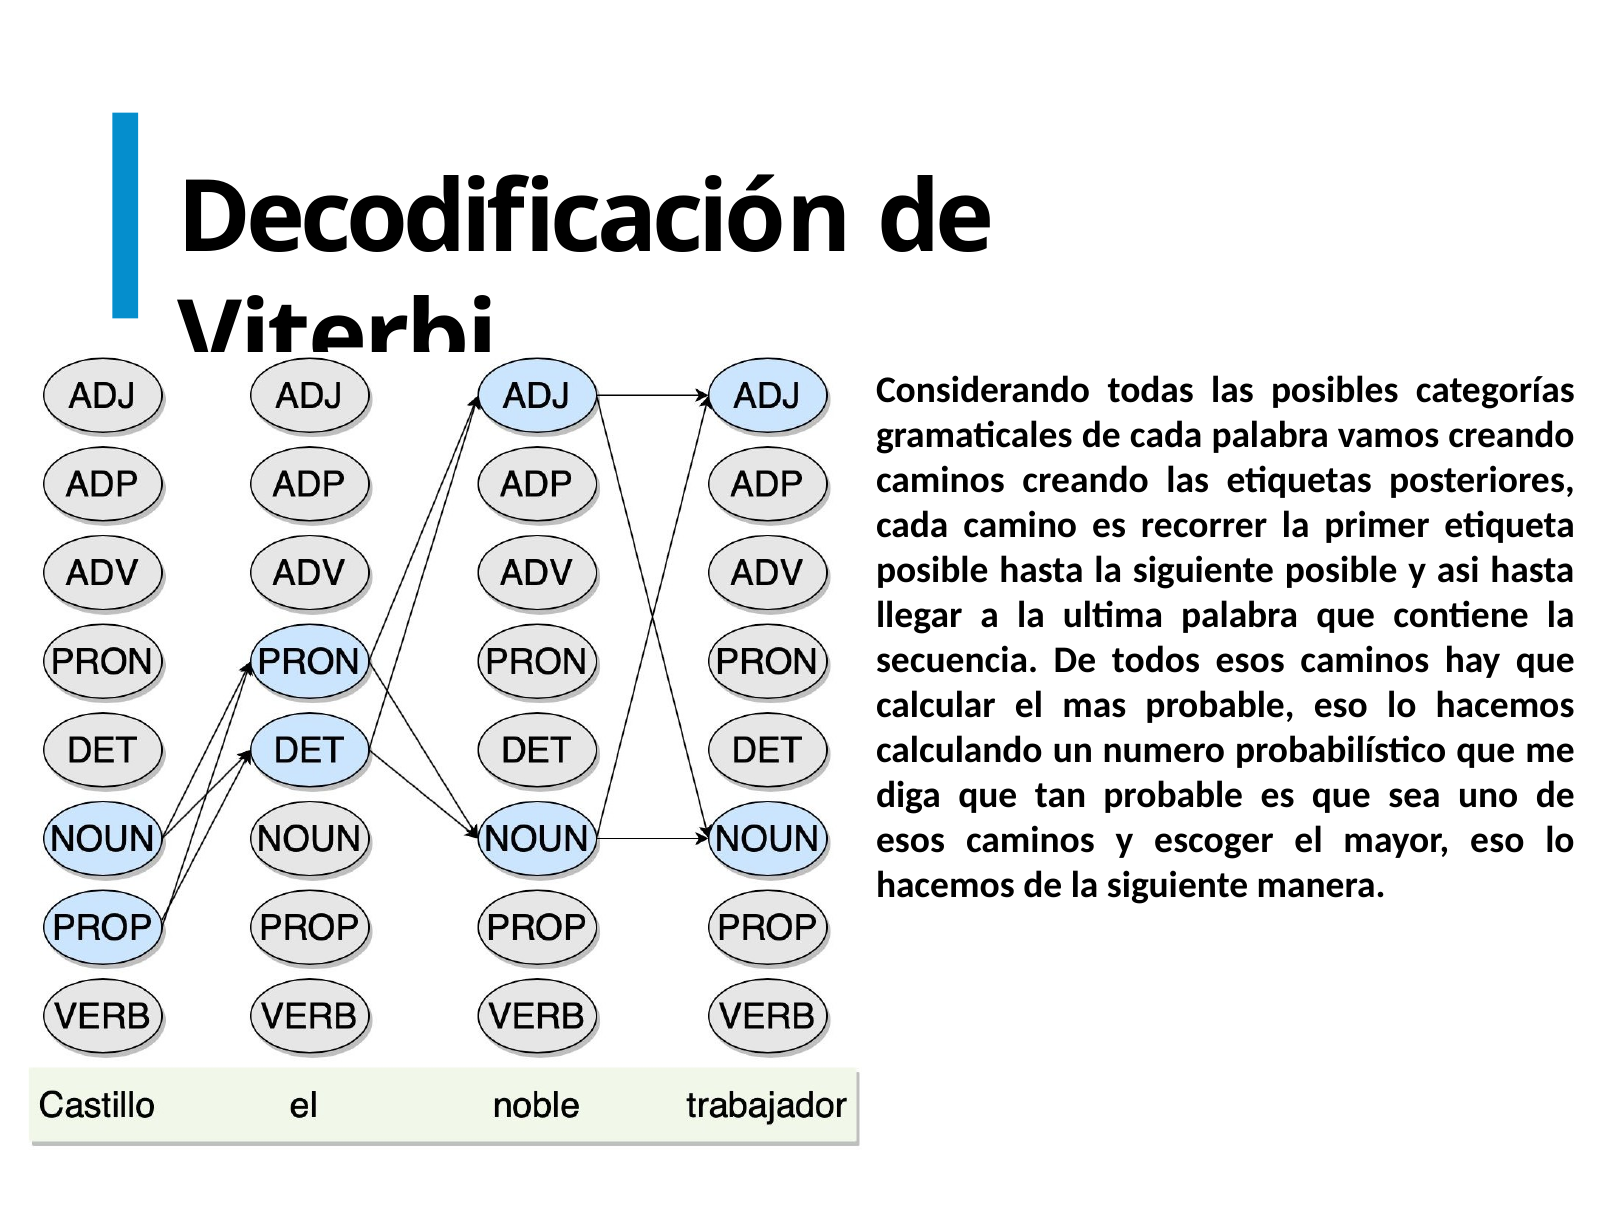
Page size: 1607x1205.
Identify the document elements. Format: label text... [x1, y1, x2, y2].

picture [27, 351, 862, 1150]
title Decodiﬁcación de Viterbi [175, 149, 1309, 357]
text_box Considerando todas las posibles categorías gramaticales de cada palabra vamos creando caminos creando las etiquetas posteriores, cada camino es recorrer la primer etiqueta posible hasta la siguiente posible y asi hasta llegar a la ultima palabra que contiene la secuencia. De todos esos caminos hay que calcular el mas probable, eso lo hacemos calculando un numero probabilístico que me diga que tan probable es que sea uno de esos caminos y escoger el mayor, eso lo hacemos de la siguiente manera. [865, 357, 1591, 912]
